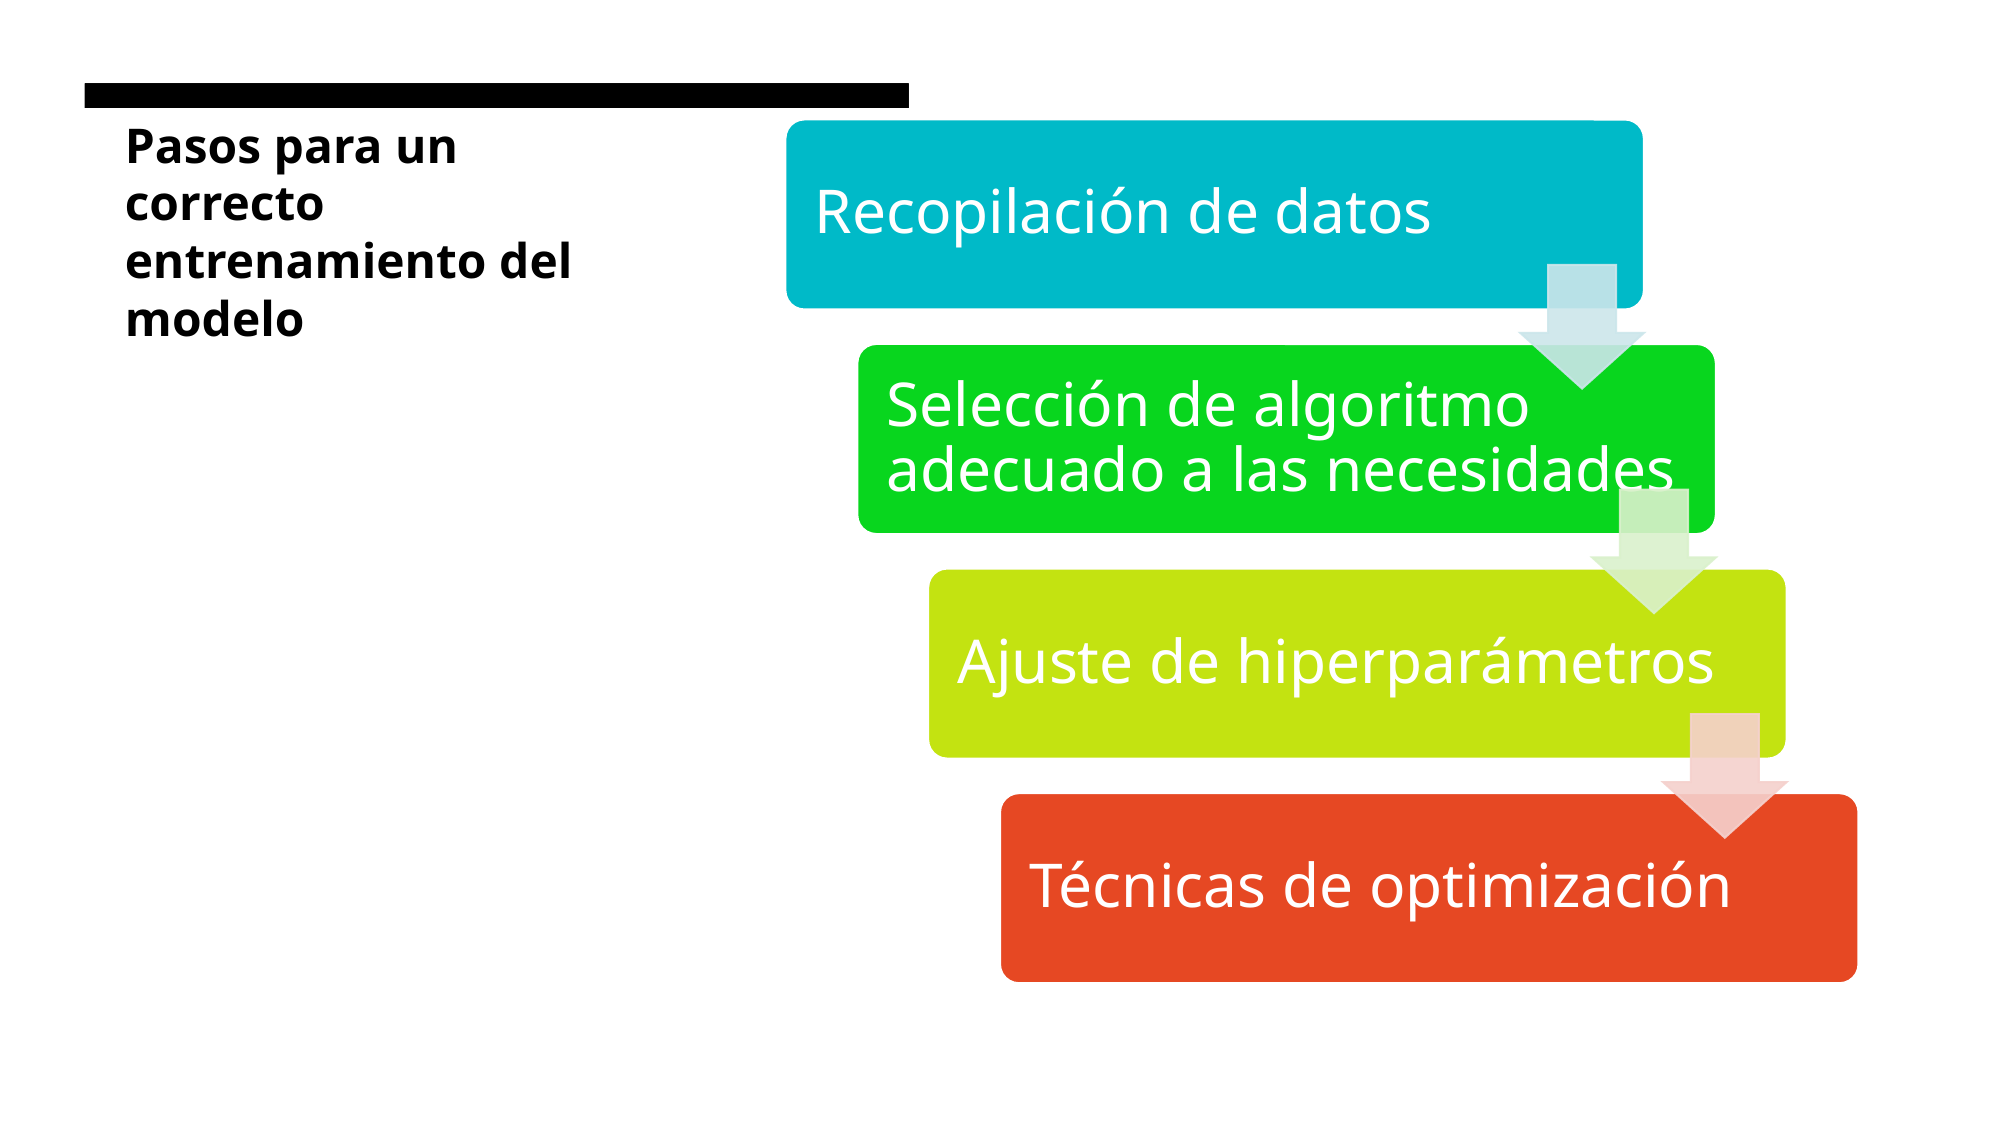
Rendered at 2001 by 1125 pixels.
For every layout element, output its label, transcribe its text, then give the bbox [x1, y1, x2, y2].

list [785, 119, 1859, 984]
title Pasos para un correcto entrenamiento del modelo [109, 107, 597, 588]
